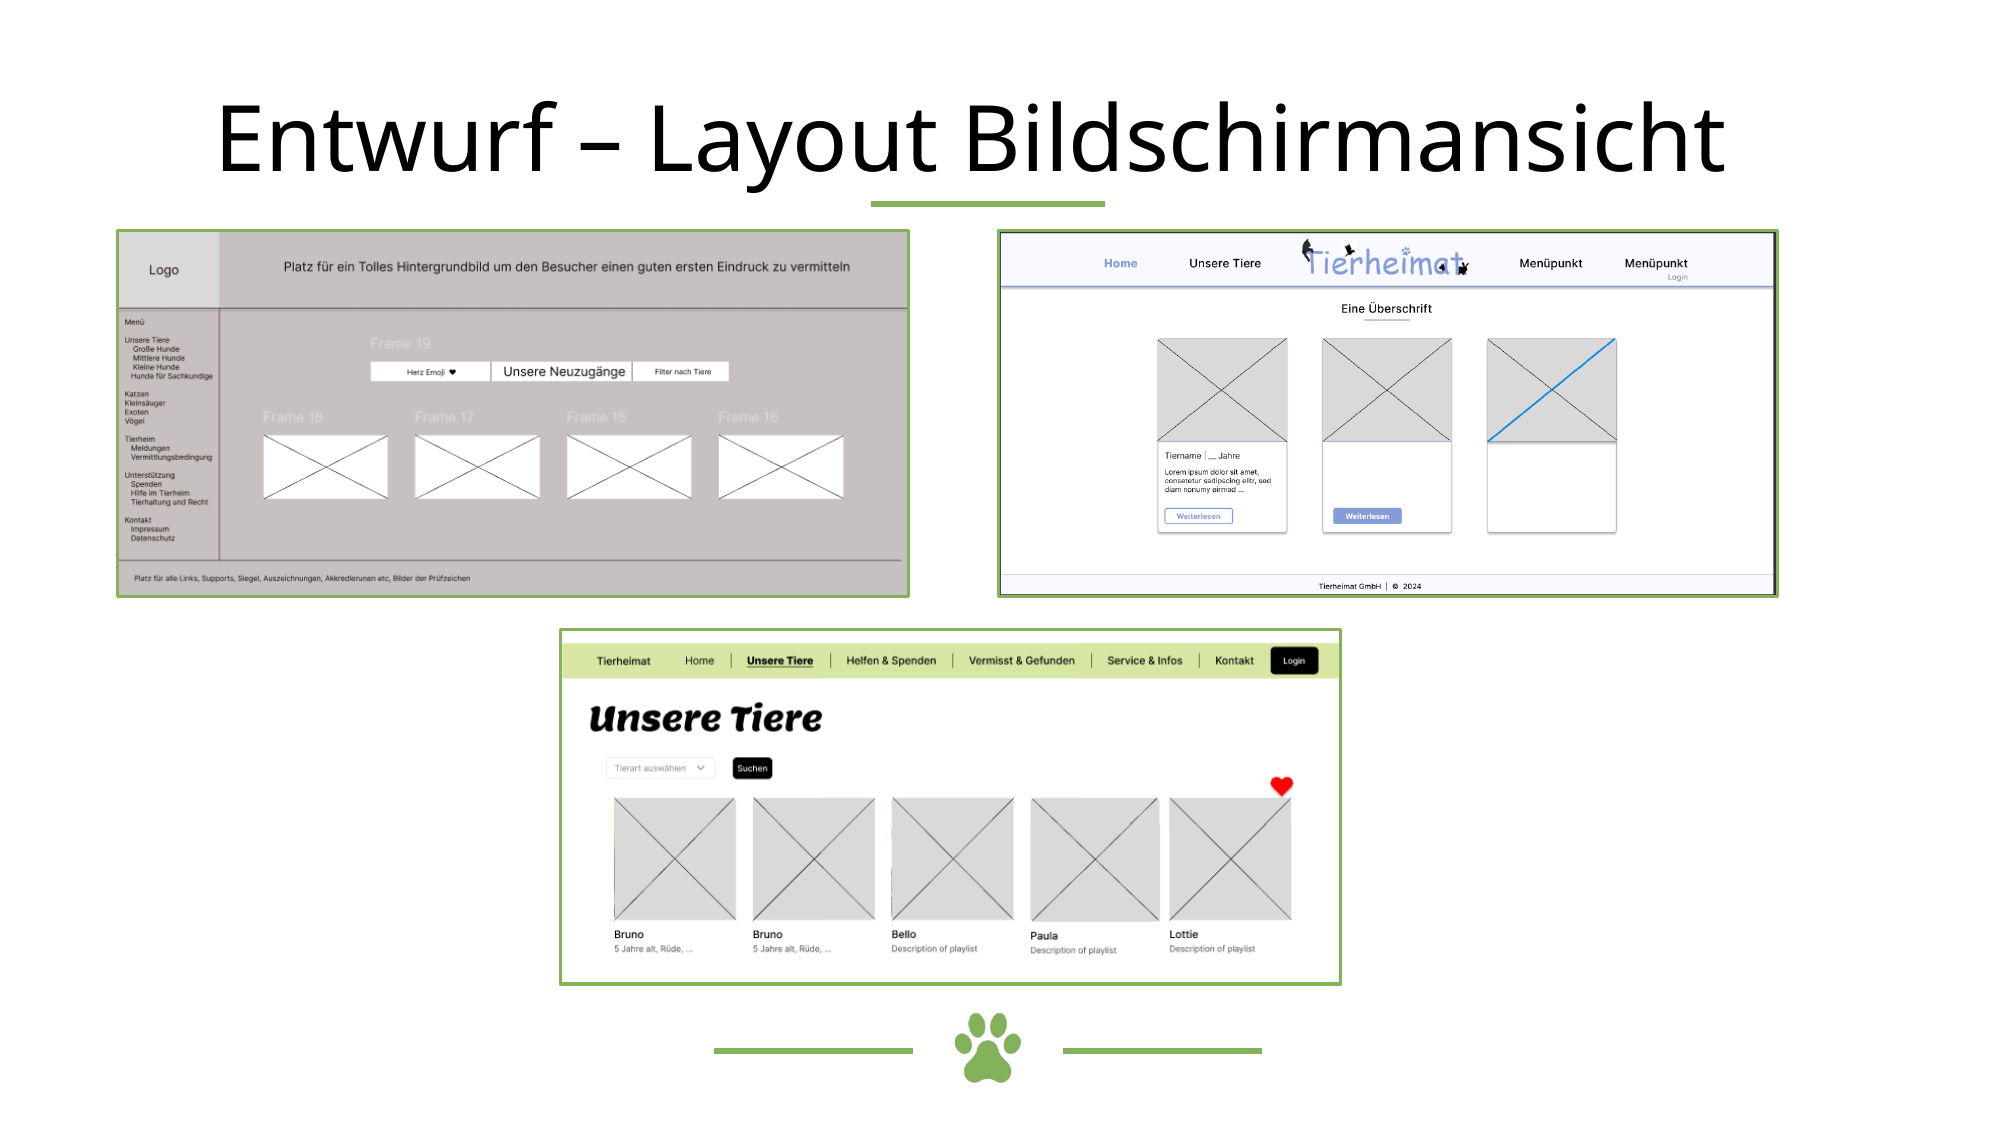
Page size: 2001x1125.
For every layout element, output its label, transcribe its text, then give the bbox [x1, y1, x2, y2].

picture [999, 231, 1777, 596]
picture [561, 630, 1340, 983]
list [118, 231, 908, 596]
picture [946, 997, 1023, 1091]
title Entwurf – Layout Bildschirmansicht [51, 30, 1916, 253]
